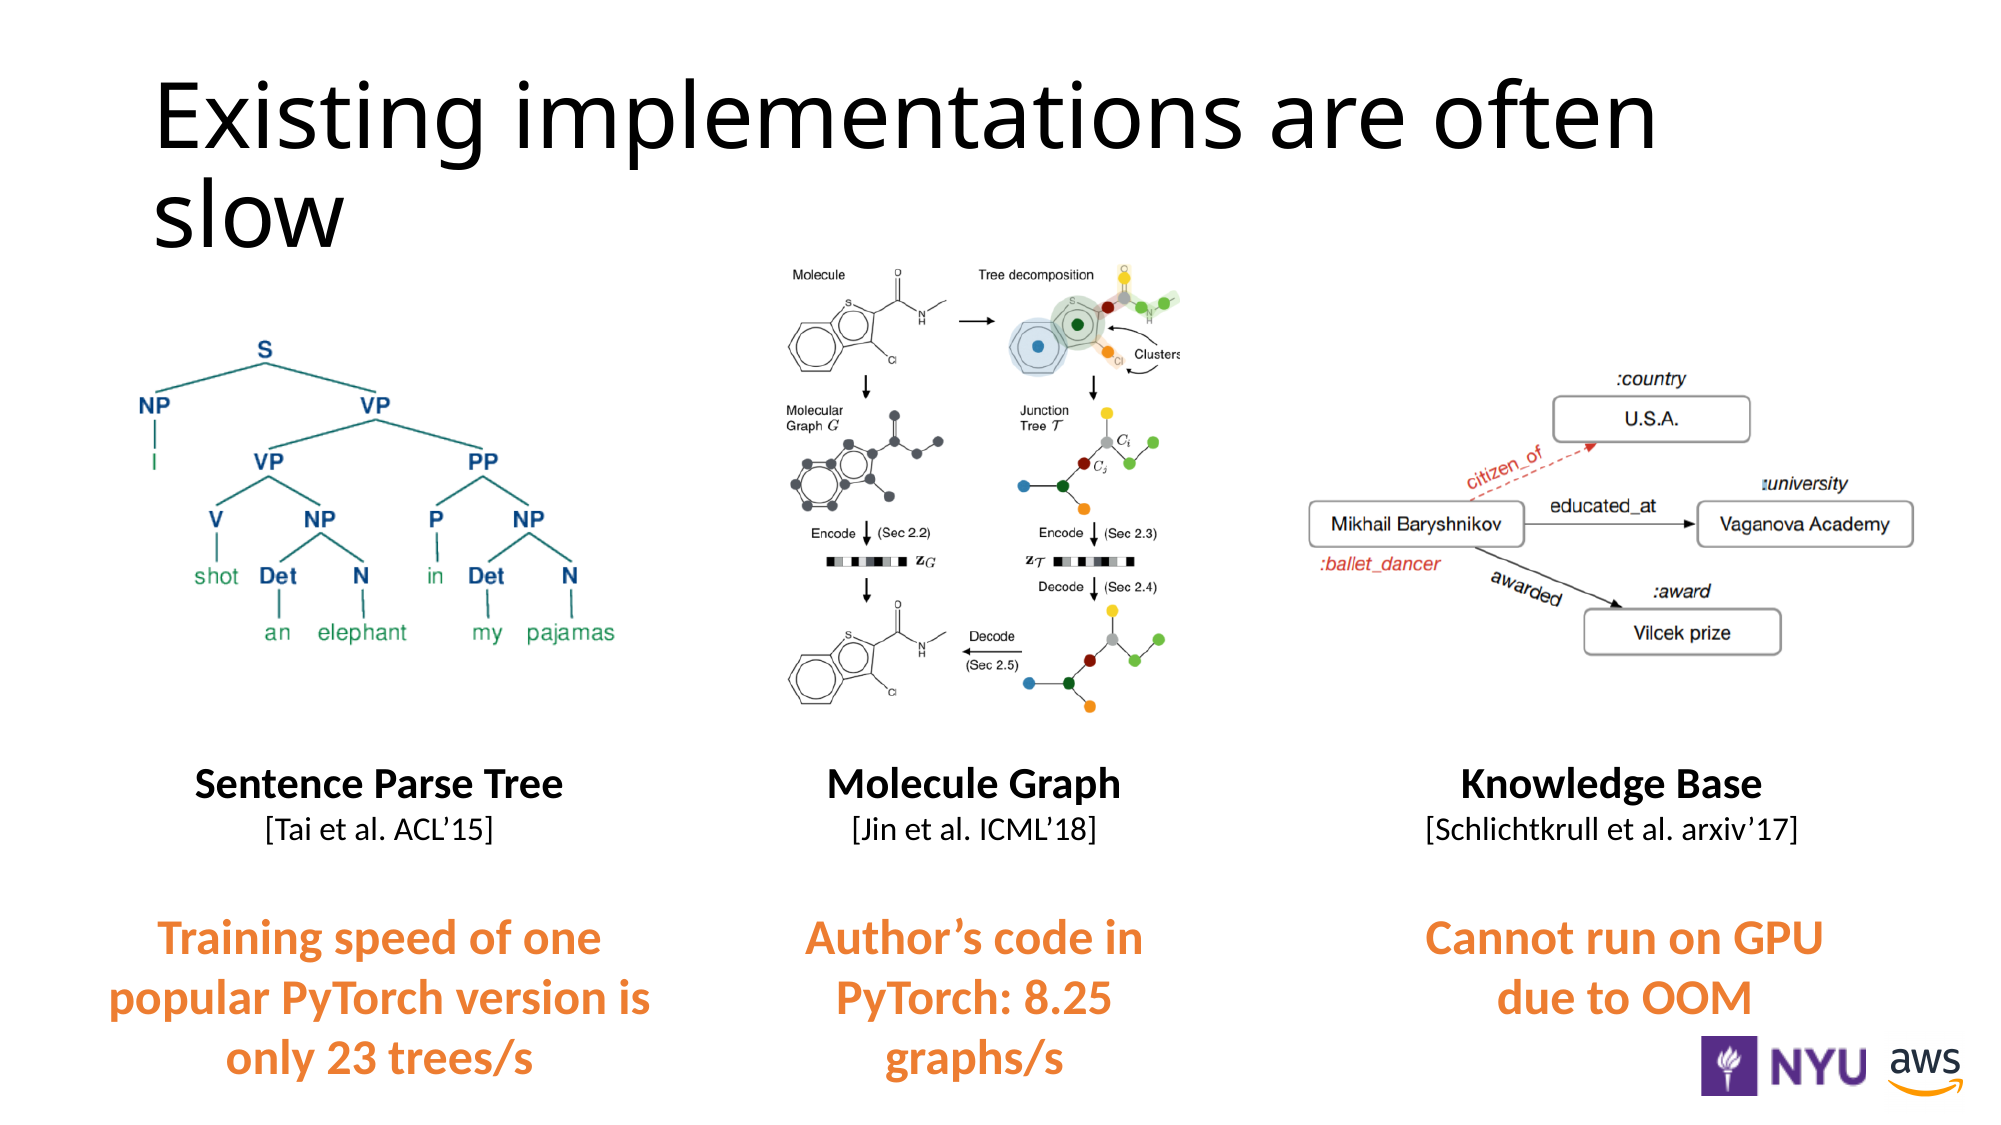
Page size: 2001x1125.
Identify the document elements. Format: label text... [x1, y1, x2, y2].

text_box Sentence Parse Tree [Tai et al. ACL’15] [179, 746, 580, 855]
picture [769, 248, 1180, 727]
picture [1299, 351, 1926, 675]
text_box Cannot run on GPU due to OOM [1410, 897, 1840, 1032]
text_box Knowledge Base [Schlichtkrull et al. arxiv’17] [1410, 746, 1815, 855]
picture [137, 334, 622, 650]
title Existing implementations are often slow [137, 59, 1863, 278]
text_box Molecule Graph [Jin et al. ICML’18] [811, 746, 1138, 855]
text_box Author’s code in PyTorch: 8.25 graphs/s [744, 897, 1205, 1092]
text_box Training speed of one popular PyTorch version is only 23 trees/s [88, 897, 671, 1092]
picture [1884, 1031, 1965, 1114]
